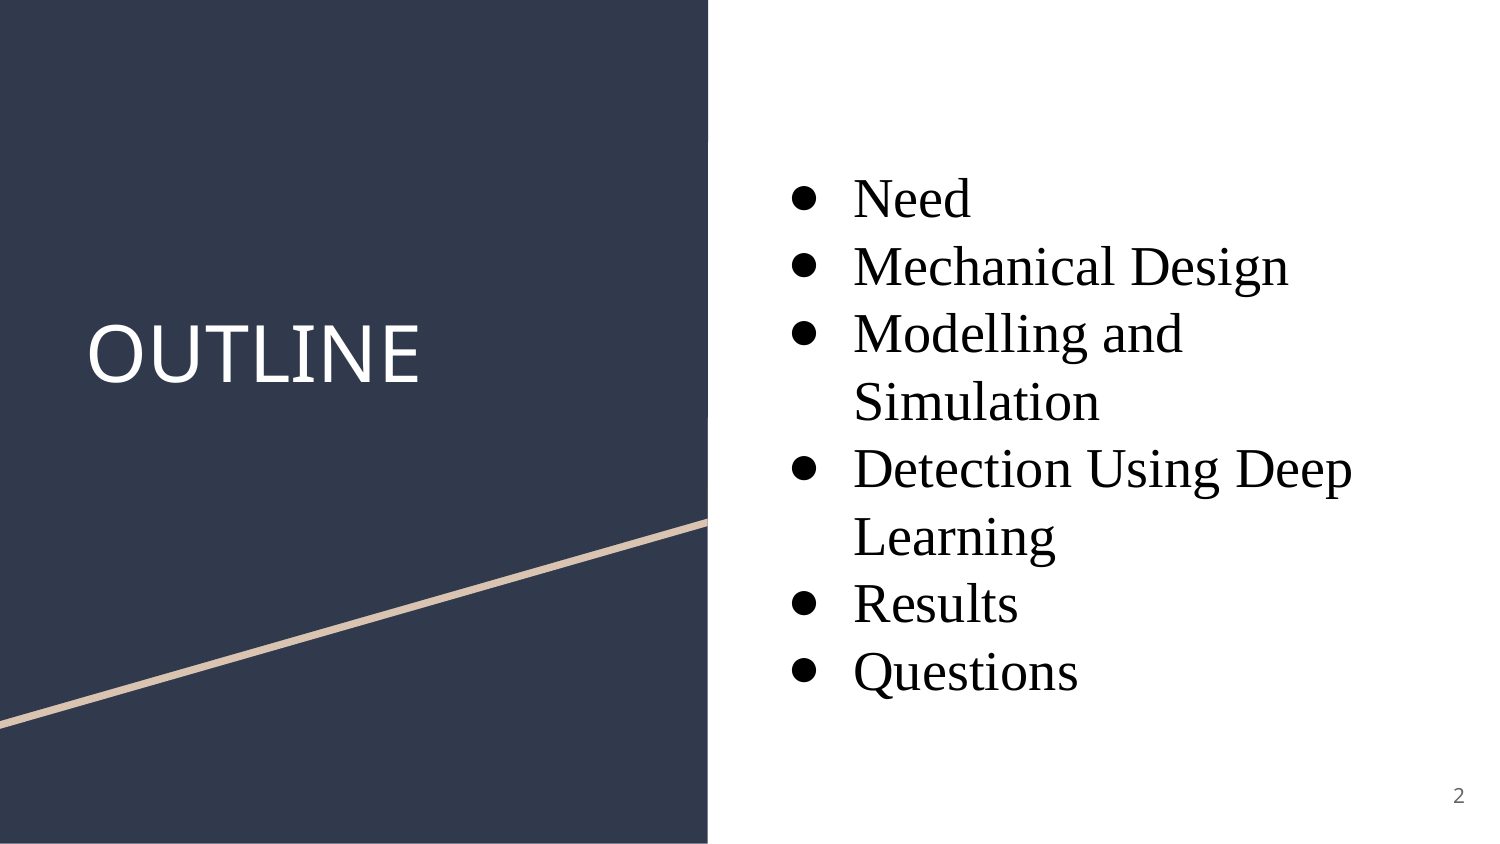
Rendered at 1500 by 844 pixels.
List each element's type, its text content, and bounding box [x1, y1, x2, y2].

list Need Mechanical Design Modelling and Simulation Detection Using Deep Learning Results Questions [763, 146, 1447, 819]
slide_number 2 [1389, 764, 1480, 830]
title OUTLINE [70, 288, 679, 701]
